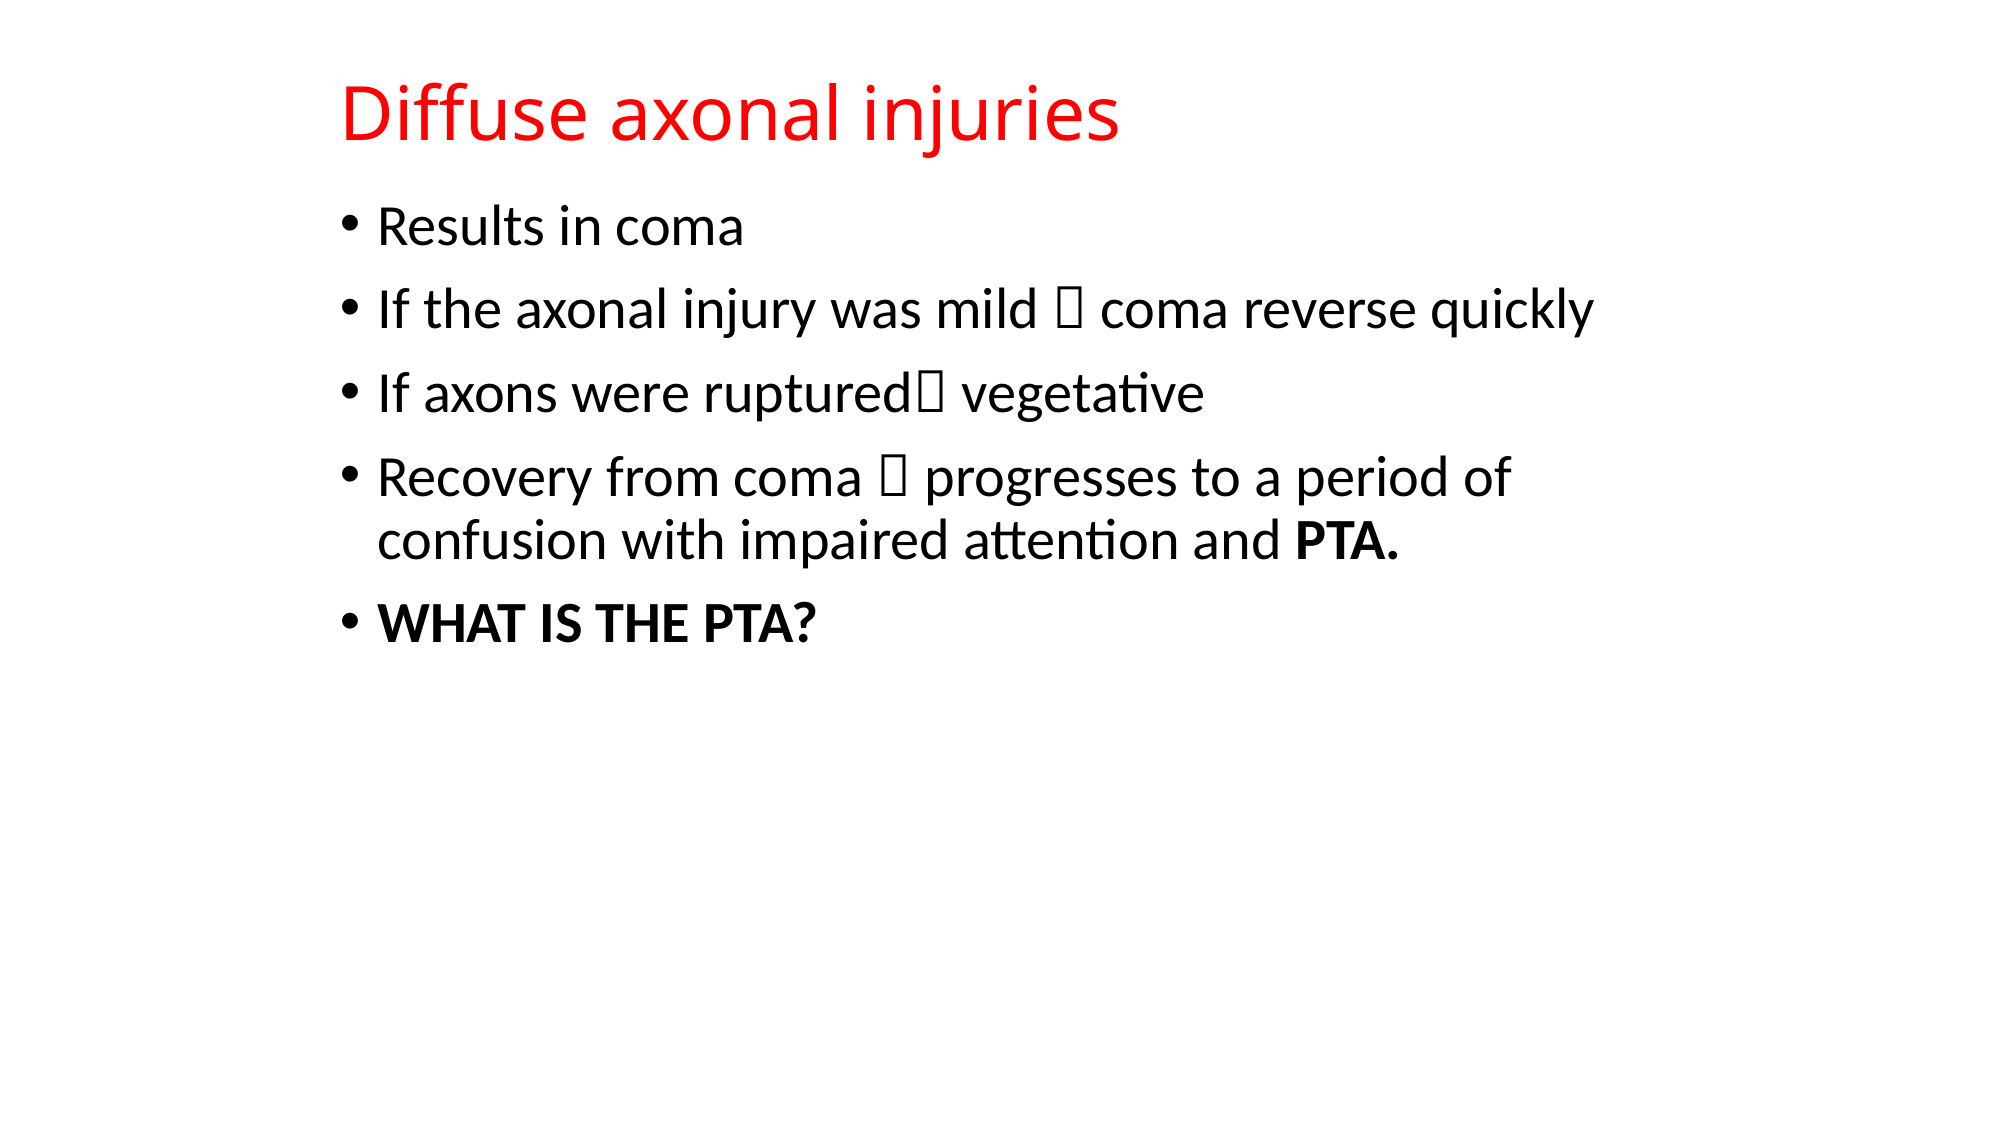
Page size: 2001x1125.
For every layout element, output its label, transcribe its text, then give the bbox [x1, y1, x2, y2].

list Results in coma If the axonal injury was mild  coma reverse quickly If axons were ruptured vegetative Recovery from coma  progresses to a period of confusion with impaired attention and PTA. WHAT IS THE PTA? [324, 187, 1675, 1088]
title Diffuse axonal injuries [324, 45, 1675, 187]
